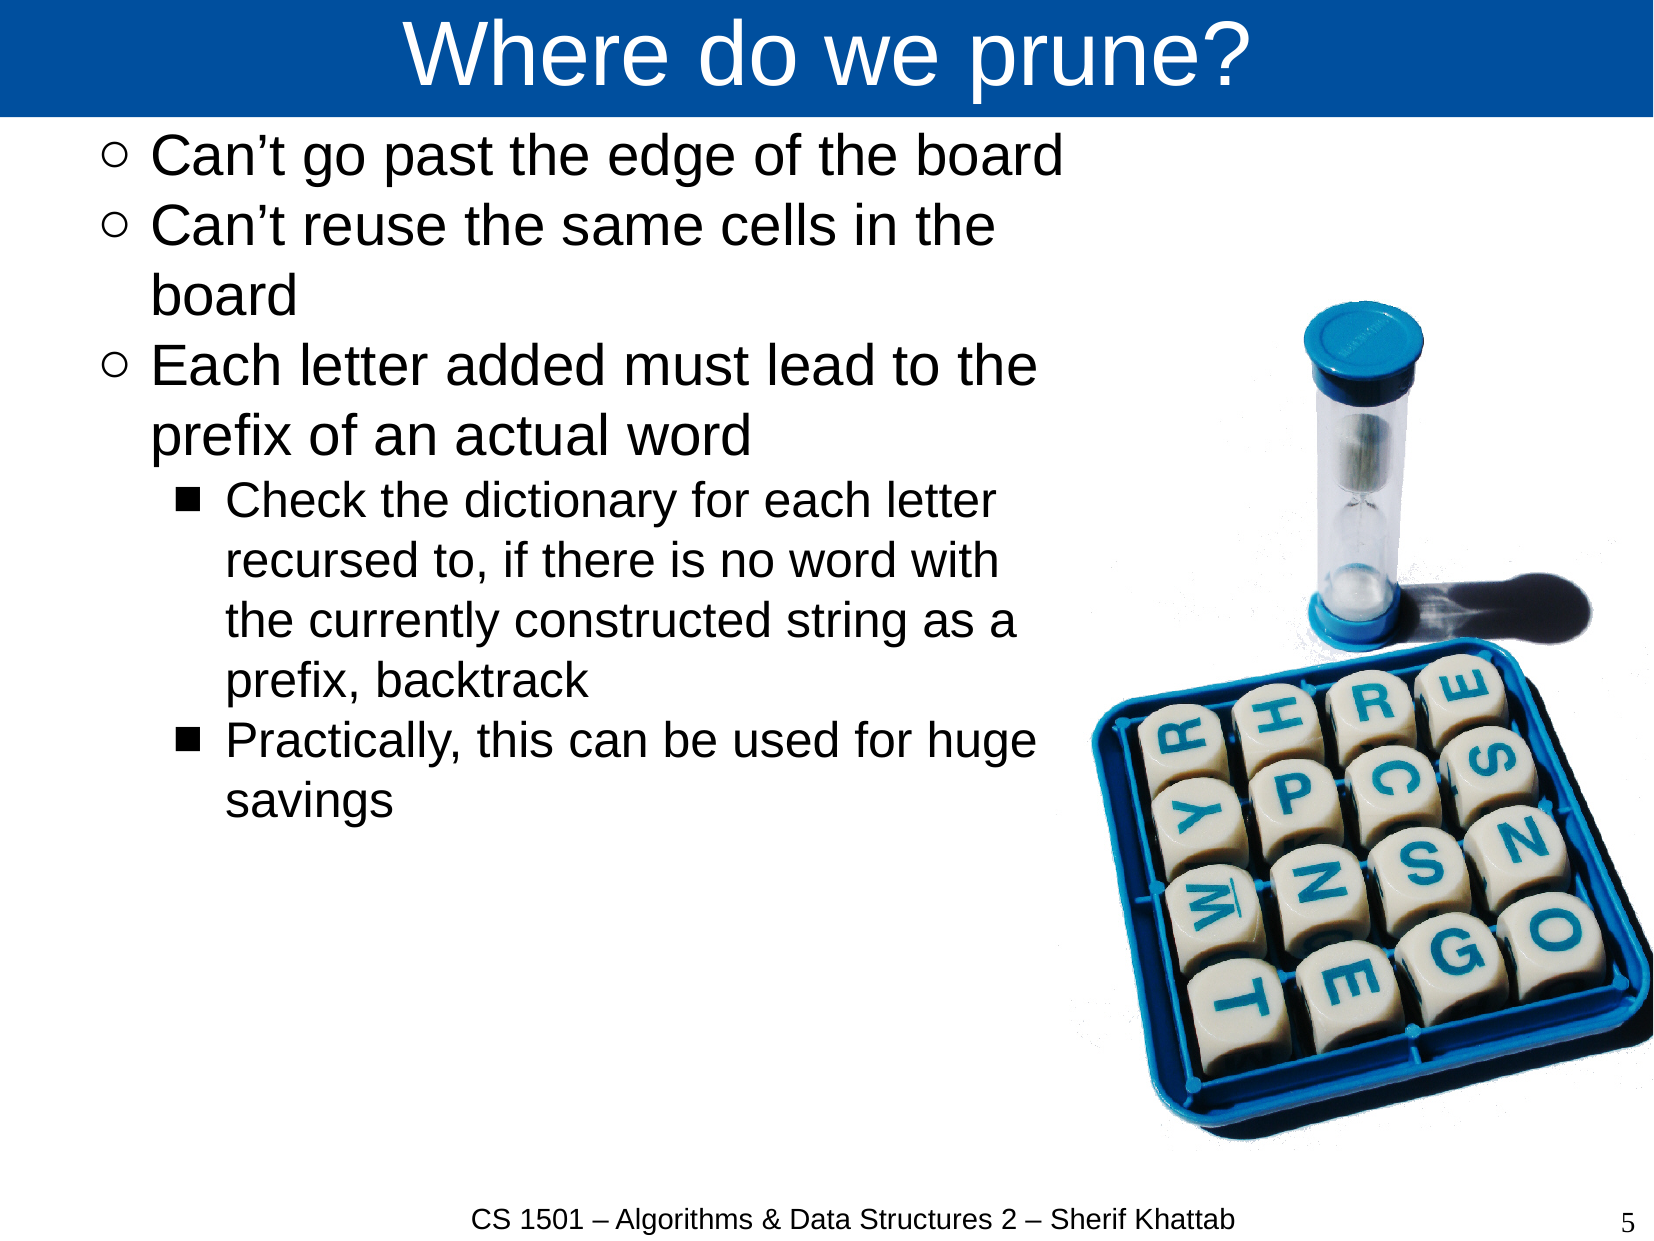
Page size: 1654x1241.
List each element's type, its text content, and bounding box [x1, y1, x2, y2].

slide_number 5 [1272, 1178, 1653, 1241]
title Where do we prune? [0, 0, 1654, 118]
footer CS 1501 – Algorithms & Data Structures 2 – Sherif Khattab [460, 1202, 1248, 1241]
list Can’t go past the edge of the board Can’t reuse the same cells in the board Each letter added must lead to the prefix of an actual word Check the dictionary for each letter recursed to, if there is no word with the currently constructed string as a prefix, backtrack Practically, this can be used for huge savings [0, 117, 1084, 1202]
picture [1055, 278, 1654, 1152]
